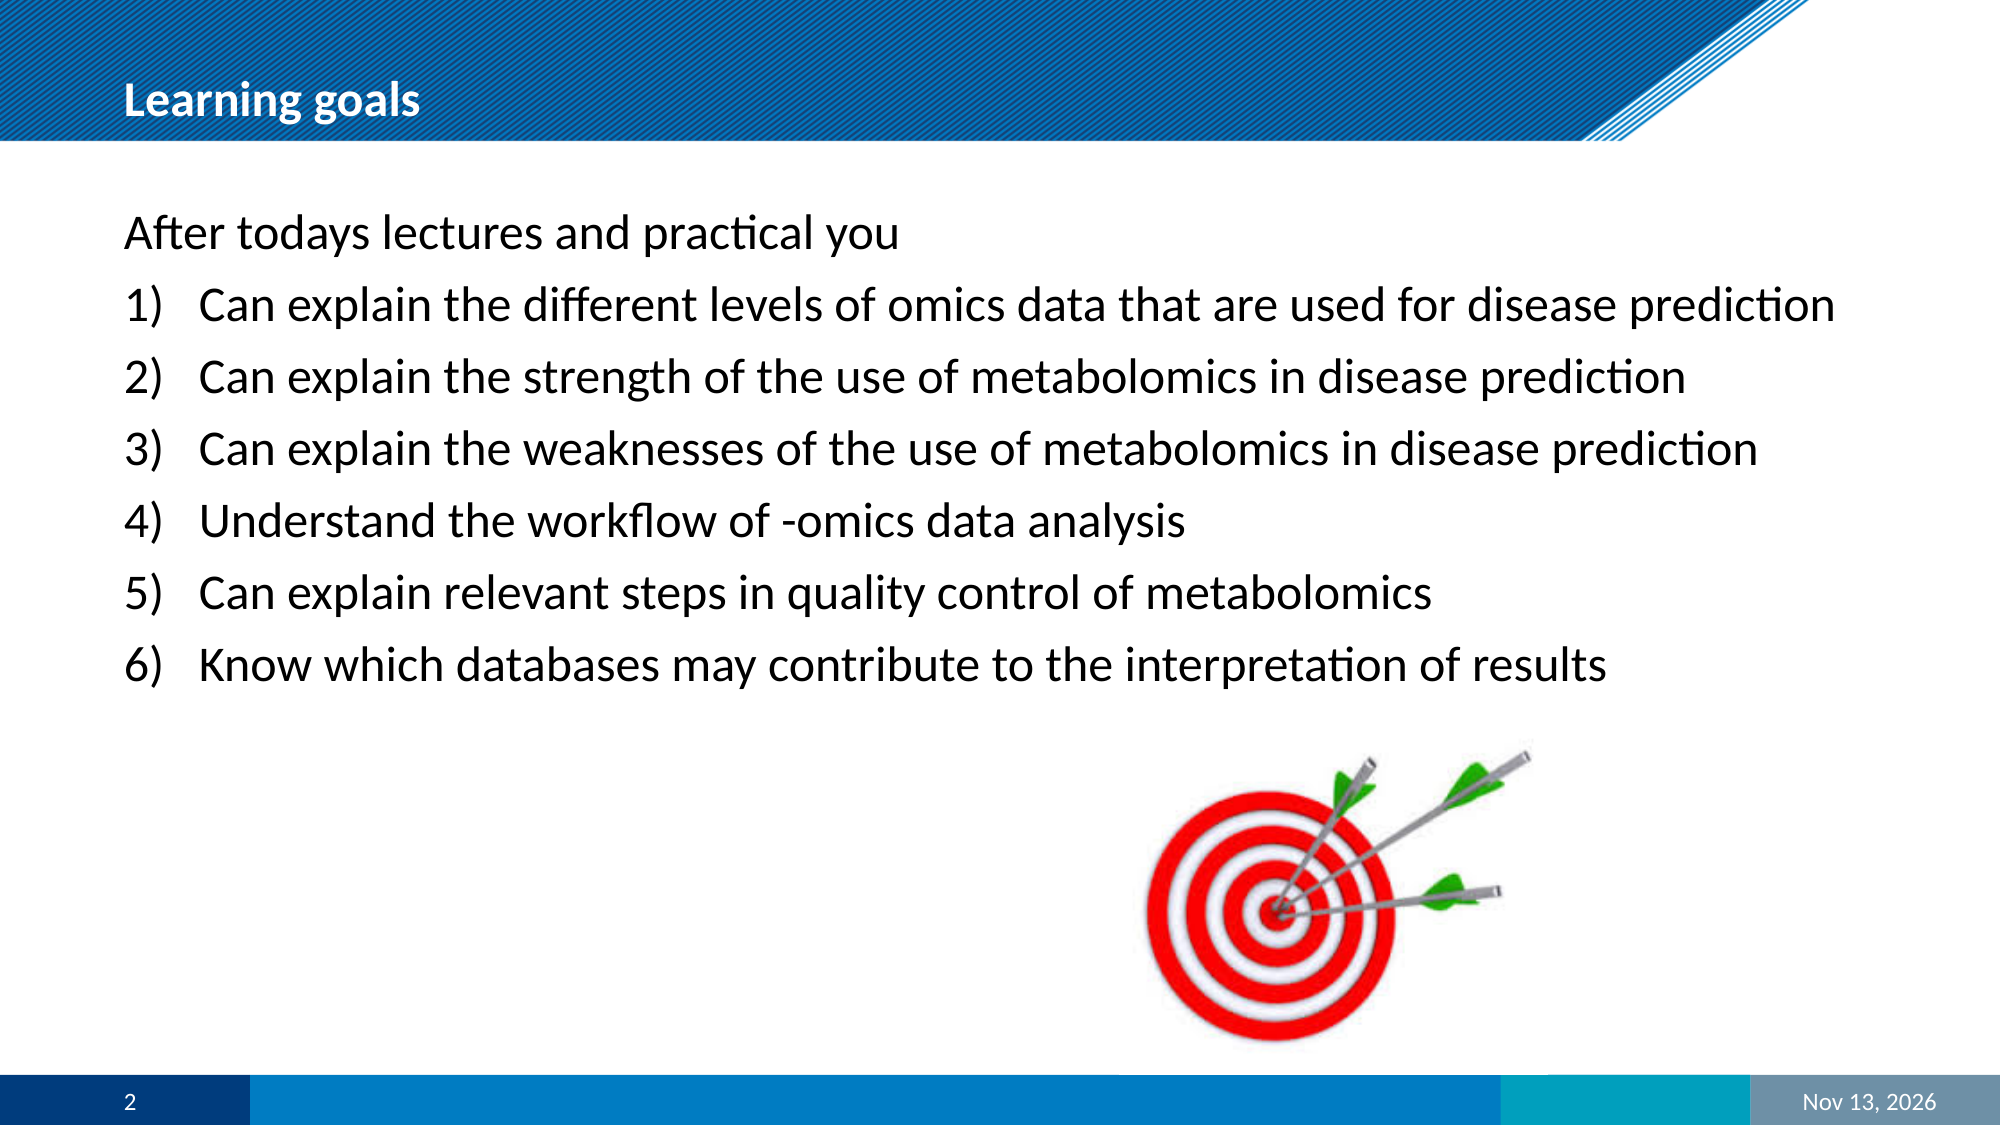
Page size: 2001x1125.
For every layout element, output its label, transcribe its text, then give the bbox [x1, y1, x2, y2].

slide_number 30-Nov-21 [1388, 1074, 1938, 1125]
list After todays lectures and practical you Can explain the different levels of omics data that are used for disease prediction Can explain the strength of the use of metabolomics in disease prediction Can explain the weaknesses of the use of metabolomics in disease prediction Understand the workflow of -omics data analysis Can explain relevant steps in quality control of metabolomics Know which databases may contribute to the interpretation of results [123, 187, 1938, 1027]
slide_number 2 [123, 1074, 243, 1125]
picture [0, 0, 2001, 1125]
title Learning goals [123, 0, 1551, 141]
